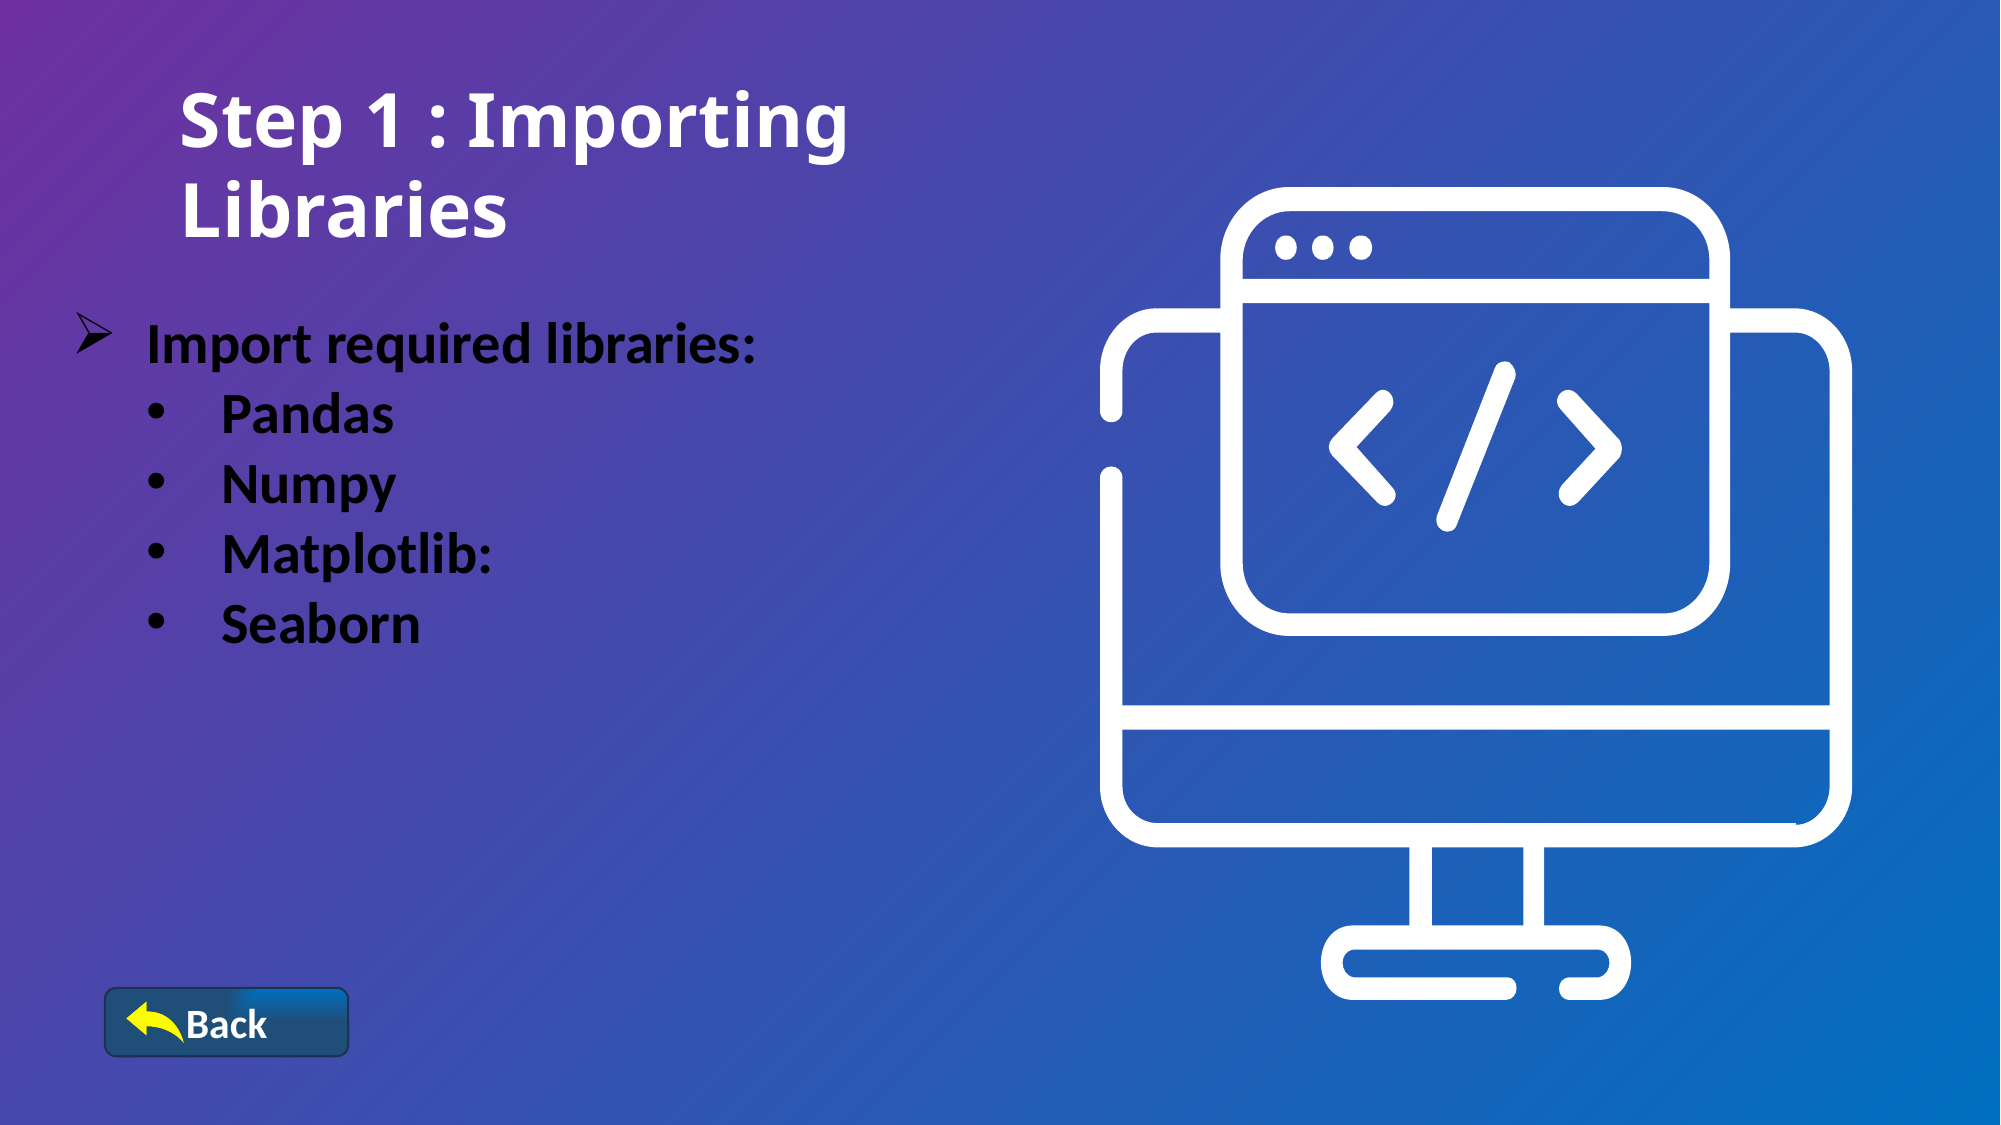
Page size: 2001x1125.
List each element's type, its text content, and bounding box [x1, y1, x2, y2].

text_box Step 1 : Importing Libraries [165, 65, 1165, 261]
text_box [1099, 186, 1853, 1000]
text_box Import required libraries: Pandas Numpy Matplotlib: Seaborn [56, 297, 1099, 663]
picture [120, 987, 190, 1057]
text_box Back [103, 986, 350, 1058]
